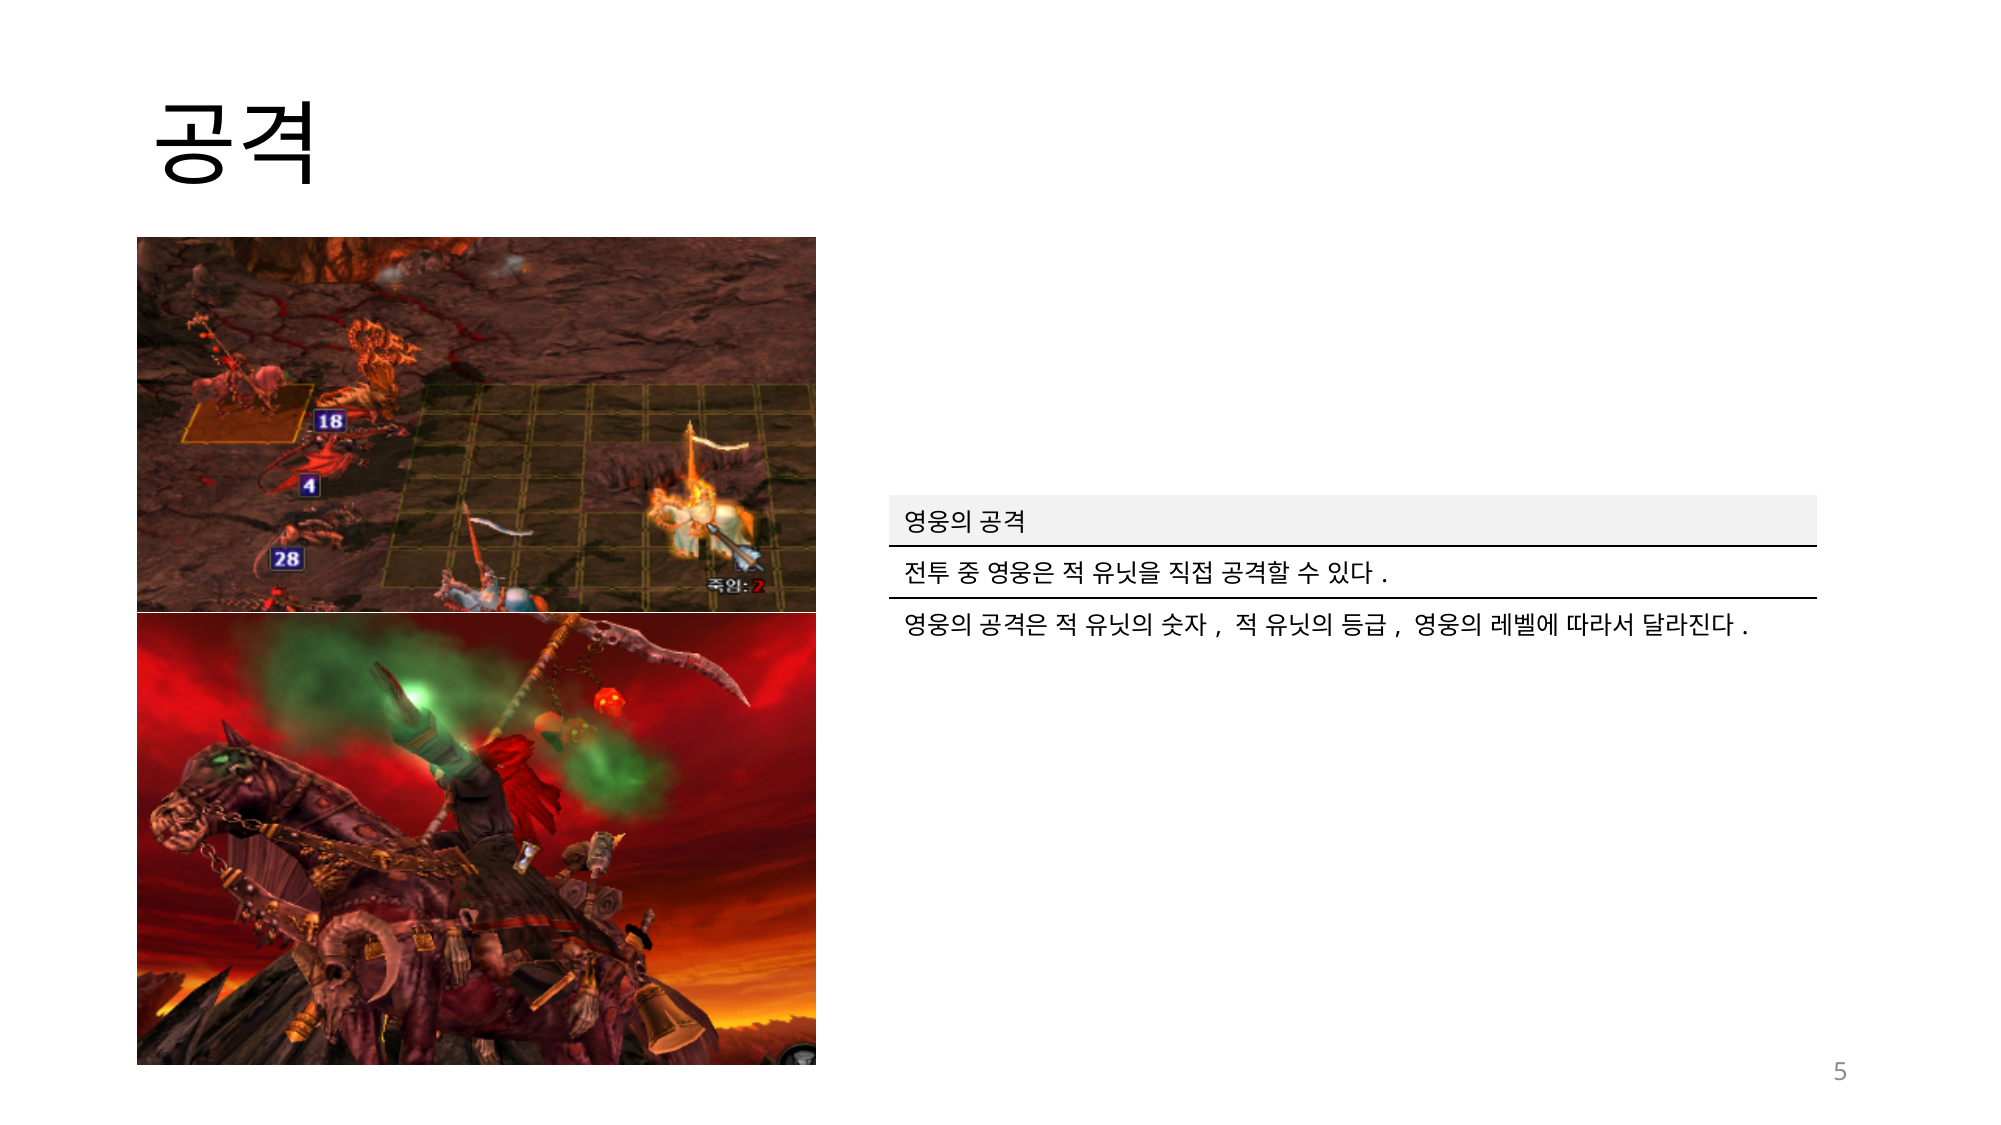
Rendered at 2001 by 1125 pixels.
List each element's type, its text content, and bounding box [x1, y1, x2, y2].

table_header 영웅의 공격 [889, 495, 1817, 545]
picture [137, 237, 816, 612]
table_cell 영웅의 공격은 적 유닛의 숫자, 적 유닛의 등급, 영웅의 레벨에 따라서 달라진다. [889, 599, 1817, 649]
title 공격 [137, 60, 1863, 237]
table_cell 전투 중 영웅은 적 유닛을 직접 공격할 수 있다. [889, 547, 1817, 597]
picture [137, 613, 816, 1065]
slide_number 5 [1412, 1042, 1863, 1103]
